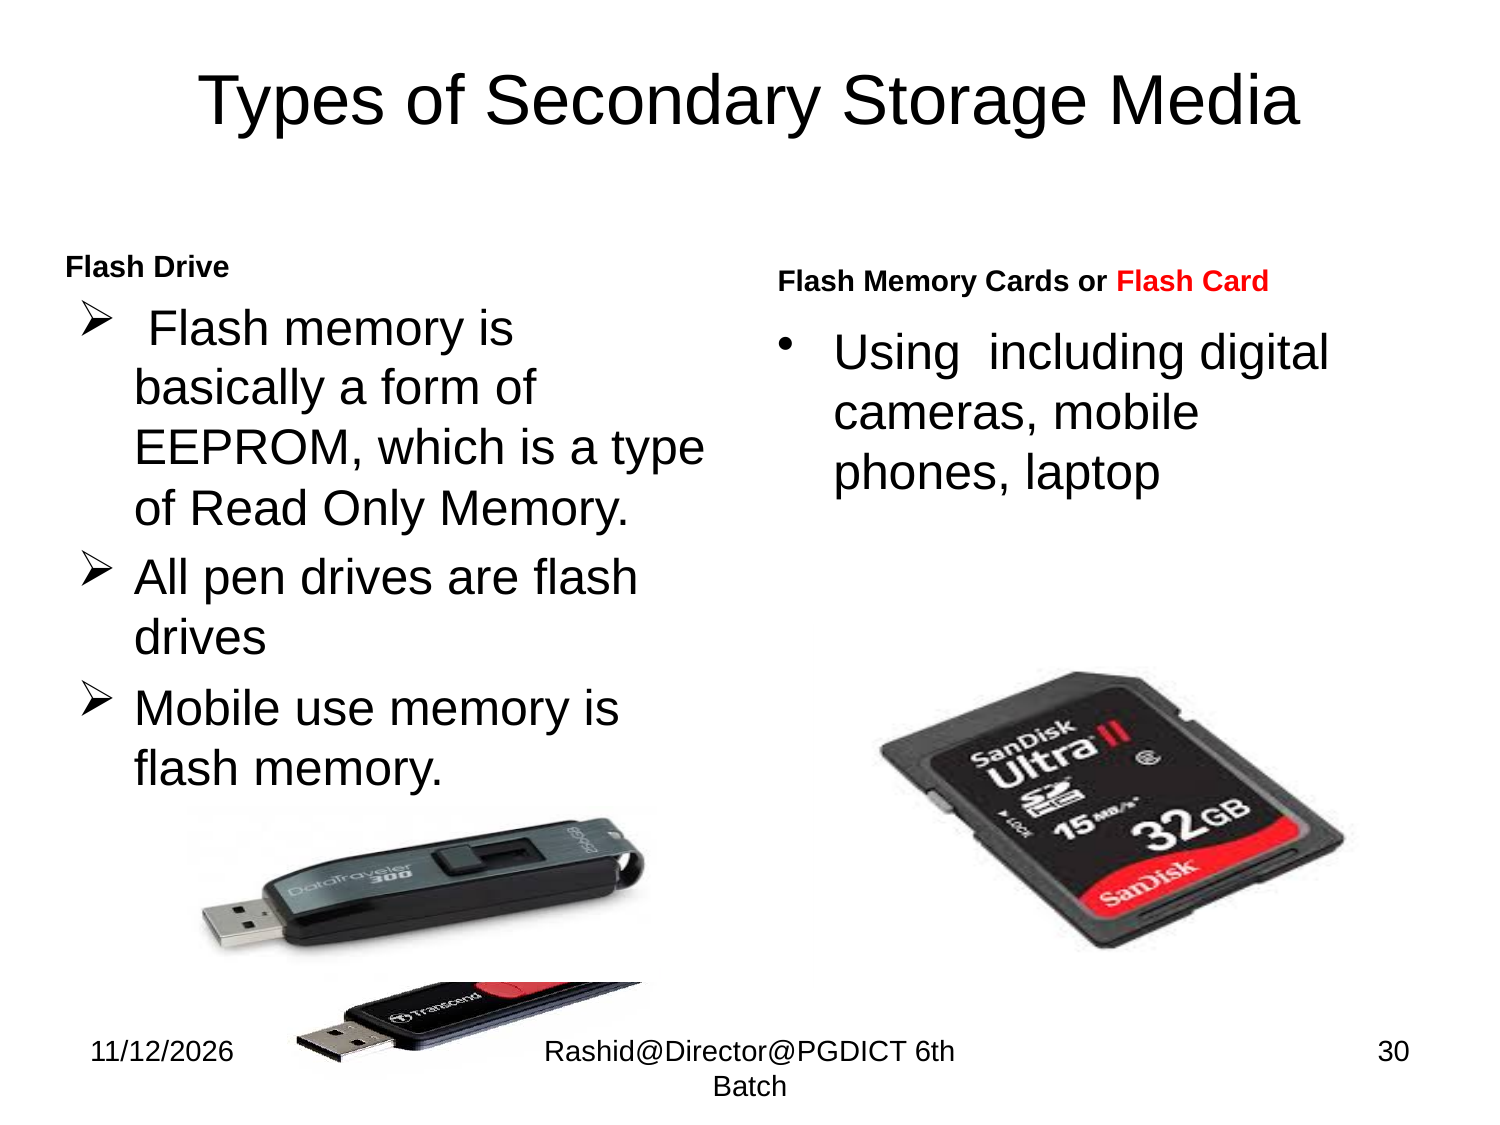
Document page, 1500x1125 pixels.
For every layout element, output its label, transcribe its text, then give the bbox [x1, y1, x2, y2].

list Flash memory is basically a form of EEPROM, which is a type of Read Only Memory. All pen drives are flash drives Mobile use memory is flash memory. [62, 287, 726, 1063]
footer Rashid@Director@PGDICT 6th Batch [512, 1024, 988, 1103]
list Flash Memory Cards or Flash Card [762, 200, 1426, 305]
picture [812, 624, 1438, 988]
list Flash Drive [50, 187, 713, 293]
picture [187, 806, 661, 1088]
title Types of Secondary Storage Media [75, 45, 1425, 233]
list Using including digital cameras, mobile phones, laptop [761, 312, 1475, 1005]
slide_number 30 [1074, 1024, 1426, 1103]
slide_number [74, 1024, 426, 1103]
